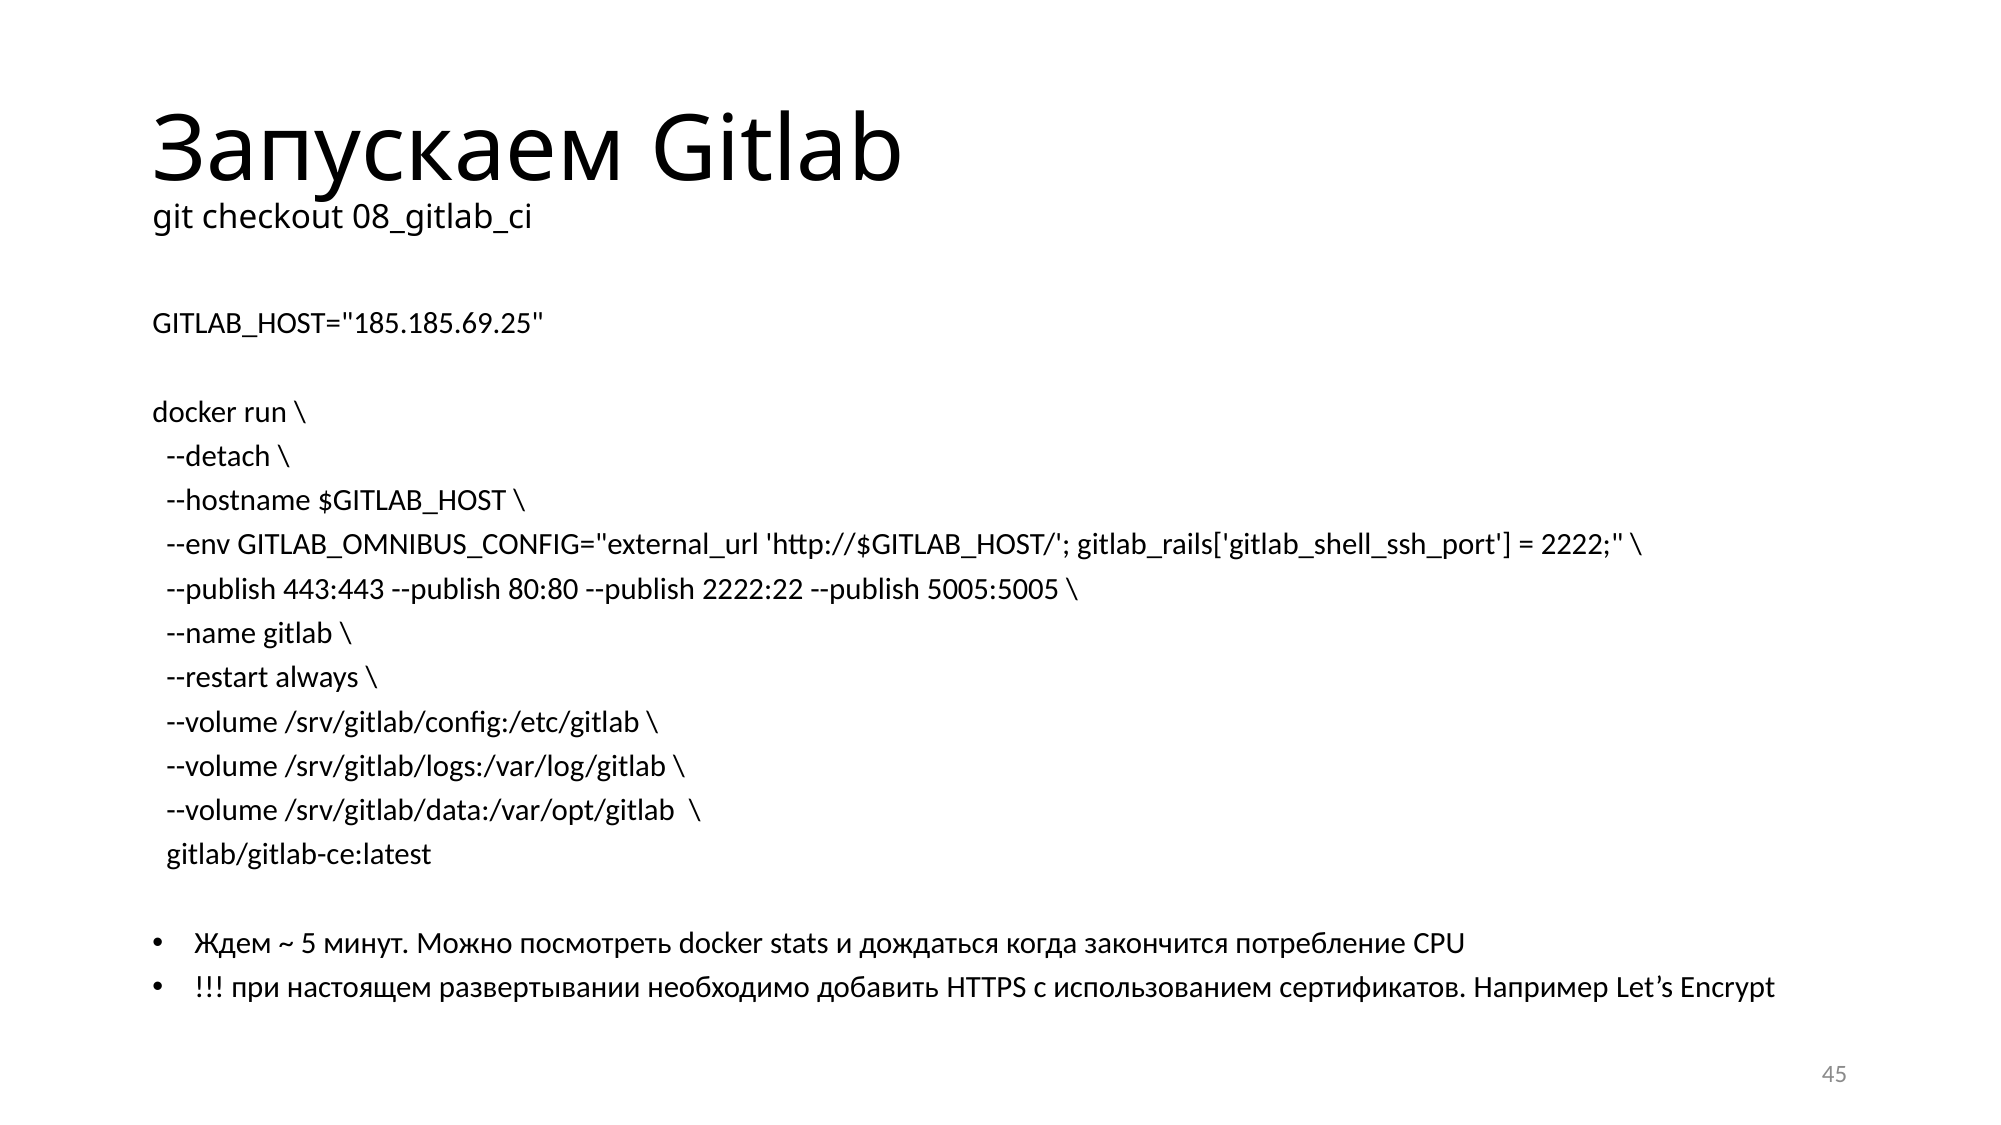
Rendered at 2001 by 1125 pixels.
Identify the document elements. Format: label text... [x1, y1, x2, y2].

slide_number 45 [1412, 1042, 1863, 1103]
list GITLAB_HOST="185.185.69.25" docker run \ --detach \ --hostname $GITLAB_HOST \ --env GITLAB_OMNIBUS_CONFIG="external_url 'http://$GITLAB_HOST/'; gitlab_rails['gitlab_shell_ssh_port'] = 2222;" \ --publish 443:443 --publish 80:80 --publish 2222:22 --publish 5005:5005 \ --name gitlab \ --restart always \ --volume /srv/gitlab/config:/etc/gitlab \ --volume /srv/gitlab/logs:/var/log/gitlab \ --volume /srv/gitlab/data:/var/opt/gitlab \ gitlab/gitlab-ce:latest Ждем ~ 5 минут. Можно посмотреть docker stats и дождаться когда закончится потребление CPU !!! при настоящем развертывании необходимо добавить HTTPS с использованием сертификатов. Например Let’s Encrypt [137, 299, 1863, 1014]
title Запускаем Gitlab git checkout 08_gitlab_ci [137, 59, 1863, 278]
